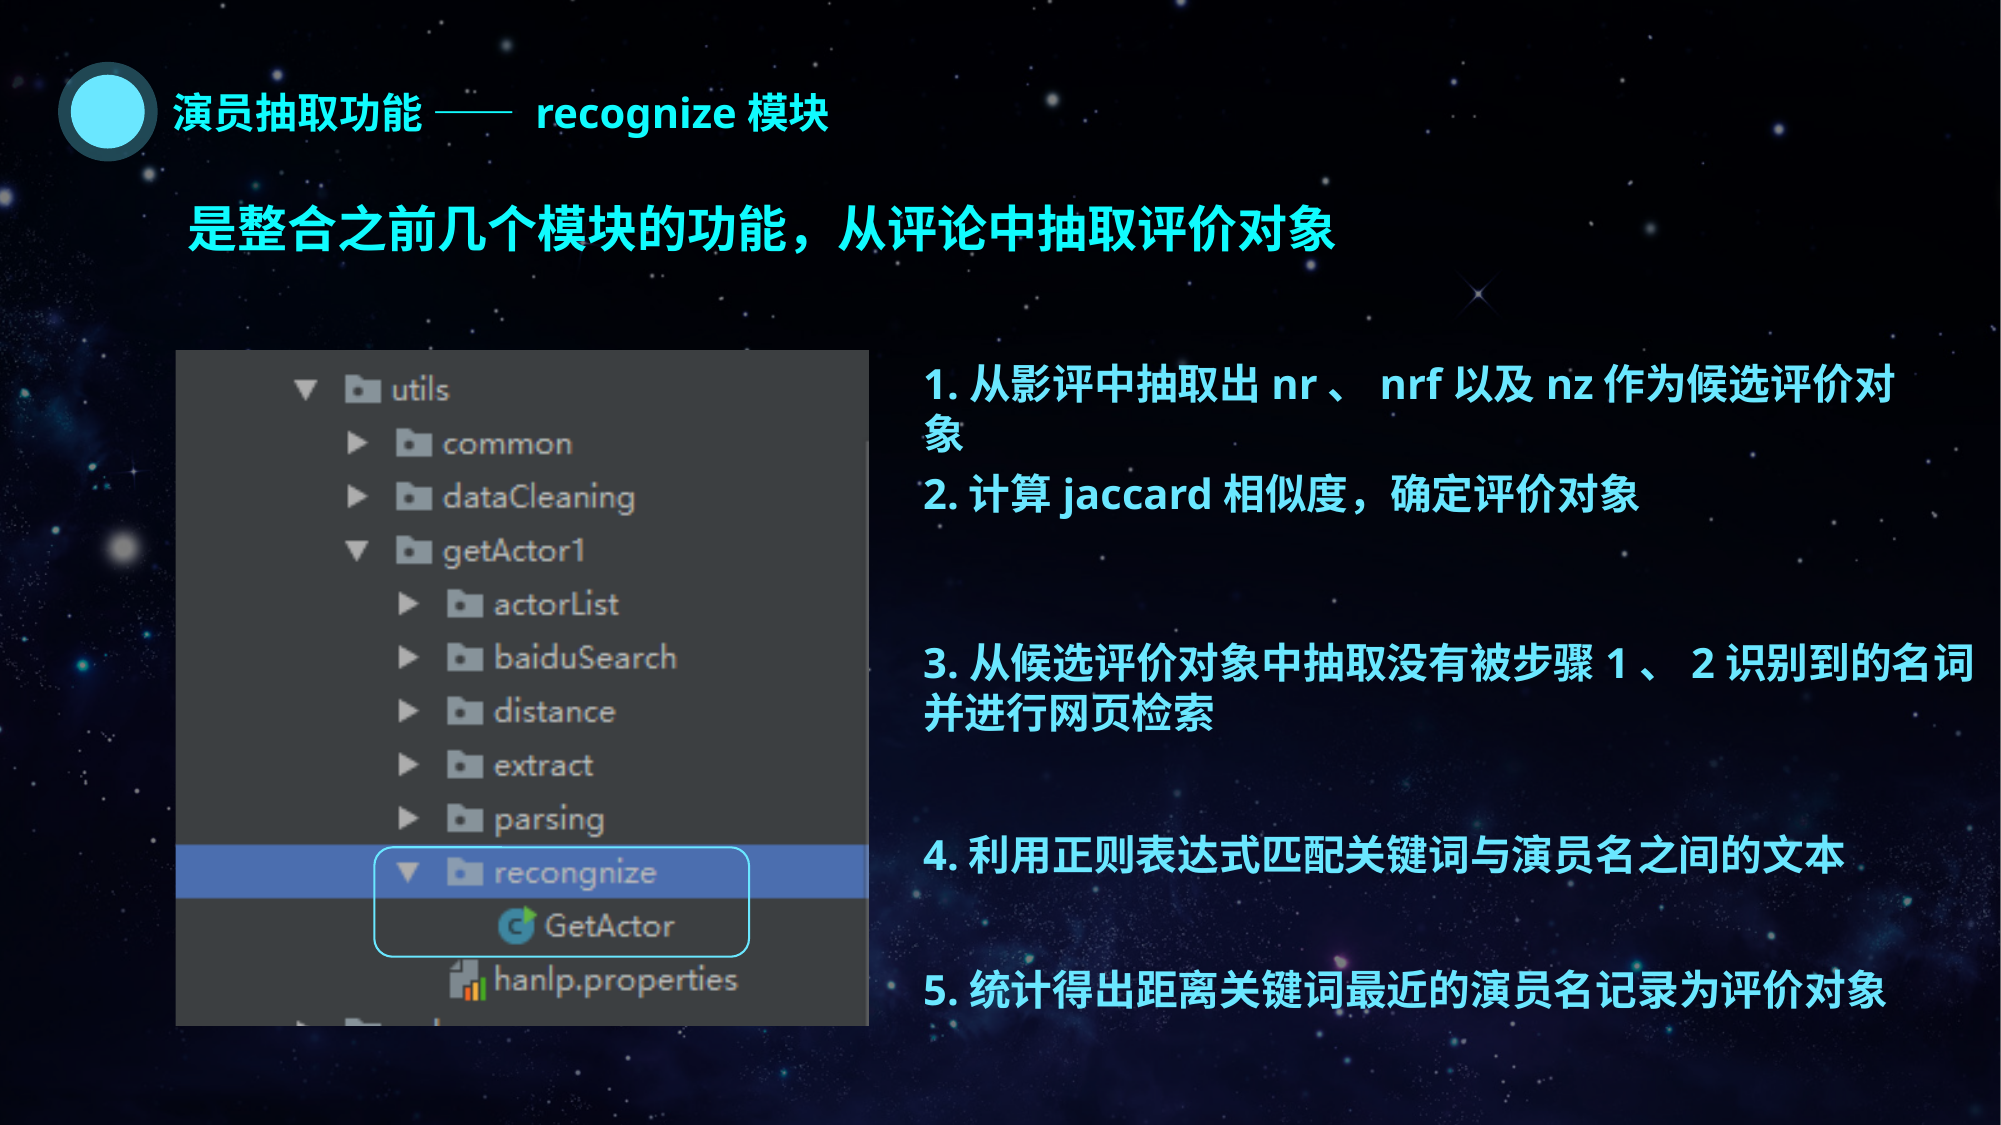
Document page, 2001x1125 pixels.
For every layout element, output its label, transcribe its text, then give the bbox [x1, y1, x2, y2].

text_box 1.从影评中抽取出nr、nrf以及nz作为候选评价对象 [908, 350, 1941, 460]
text_box 5.统计得出距离关键词最近的演员名记录为评价对象 [908, 956, 2000, 1022]
text_box 2.计算jaccard相似度，确定评价对象 [908, 460, 2000, 525]
text_box 是整合之前几个模块的功能，从评论中抽取评价对象 [175, 191, 1391, 263]
picture [0, 0, 2001, 1125]
text_box 演员抽取功能 —— recognize模块 [158, 78, 1017, 144]
text_box 3.从候选评价对象中抽取没有被步骤1、2识别到的名词并进行网页检索 [908, 629, 2000, 745]
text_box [58, 61, 158, 162]
text_box 4.利用正则表达式匹配关键词与演员名之间的文本 [908, 821, 1986, 886]
